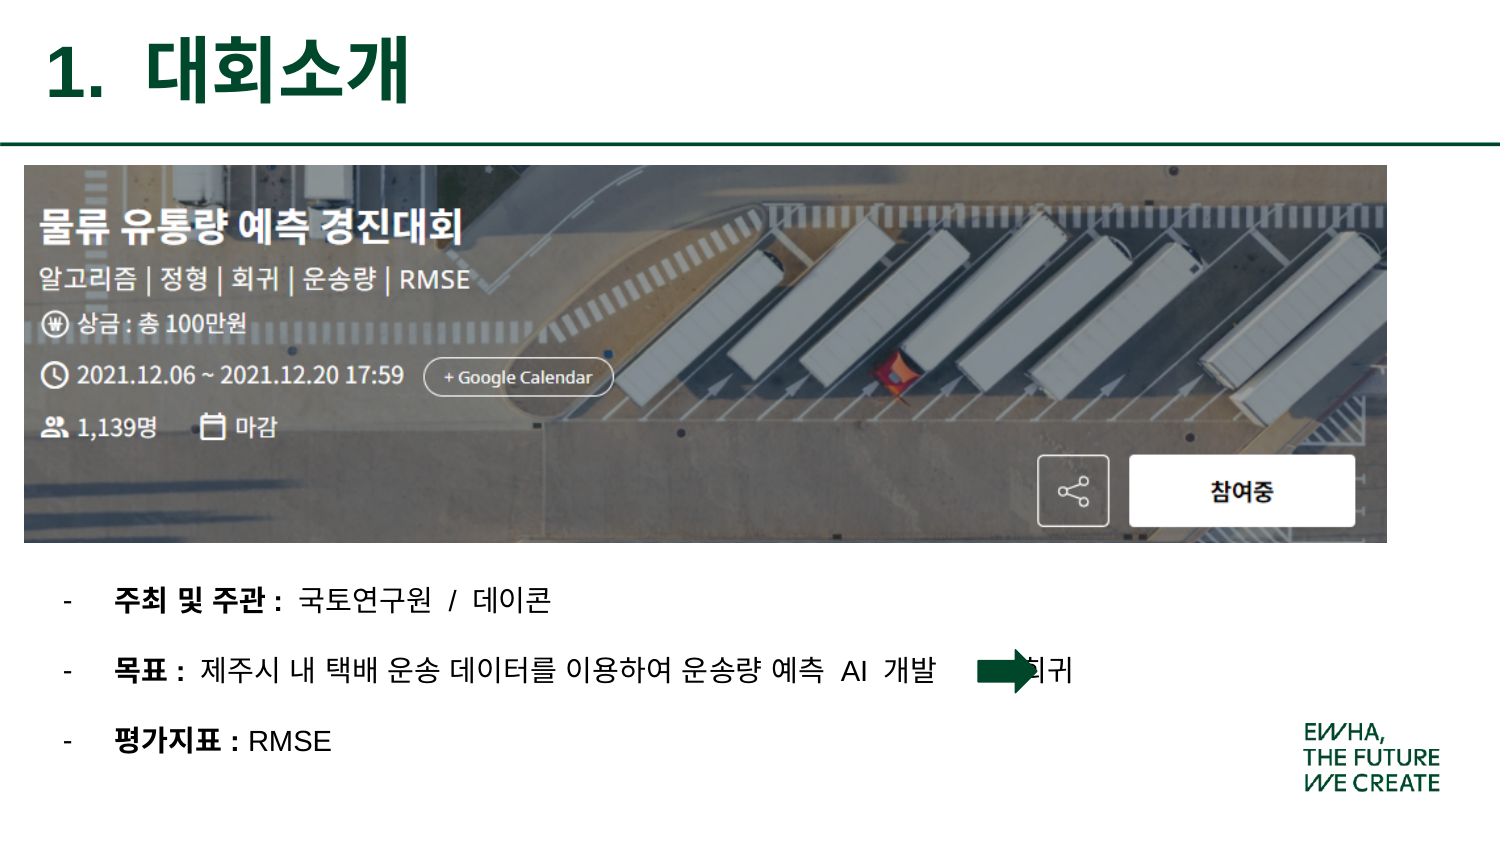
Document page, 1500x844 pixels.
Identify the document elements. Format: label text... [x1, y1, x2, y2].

text_box [978, 649, 1037, 693]
text_box 1. 대회소개 [30, 7, 881, 141]
text_box 주최 및 주관: 국토연구원 / 데이콘 목표: 제주시 내 택배 운송 데이터를 이용하여 운송량 예측 AI 개발 회귀 평가지표: RMSE [24, 567, 1209, 773]
picture [0, 0, 1500, 844]
